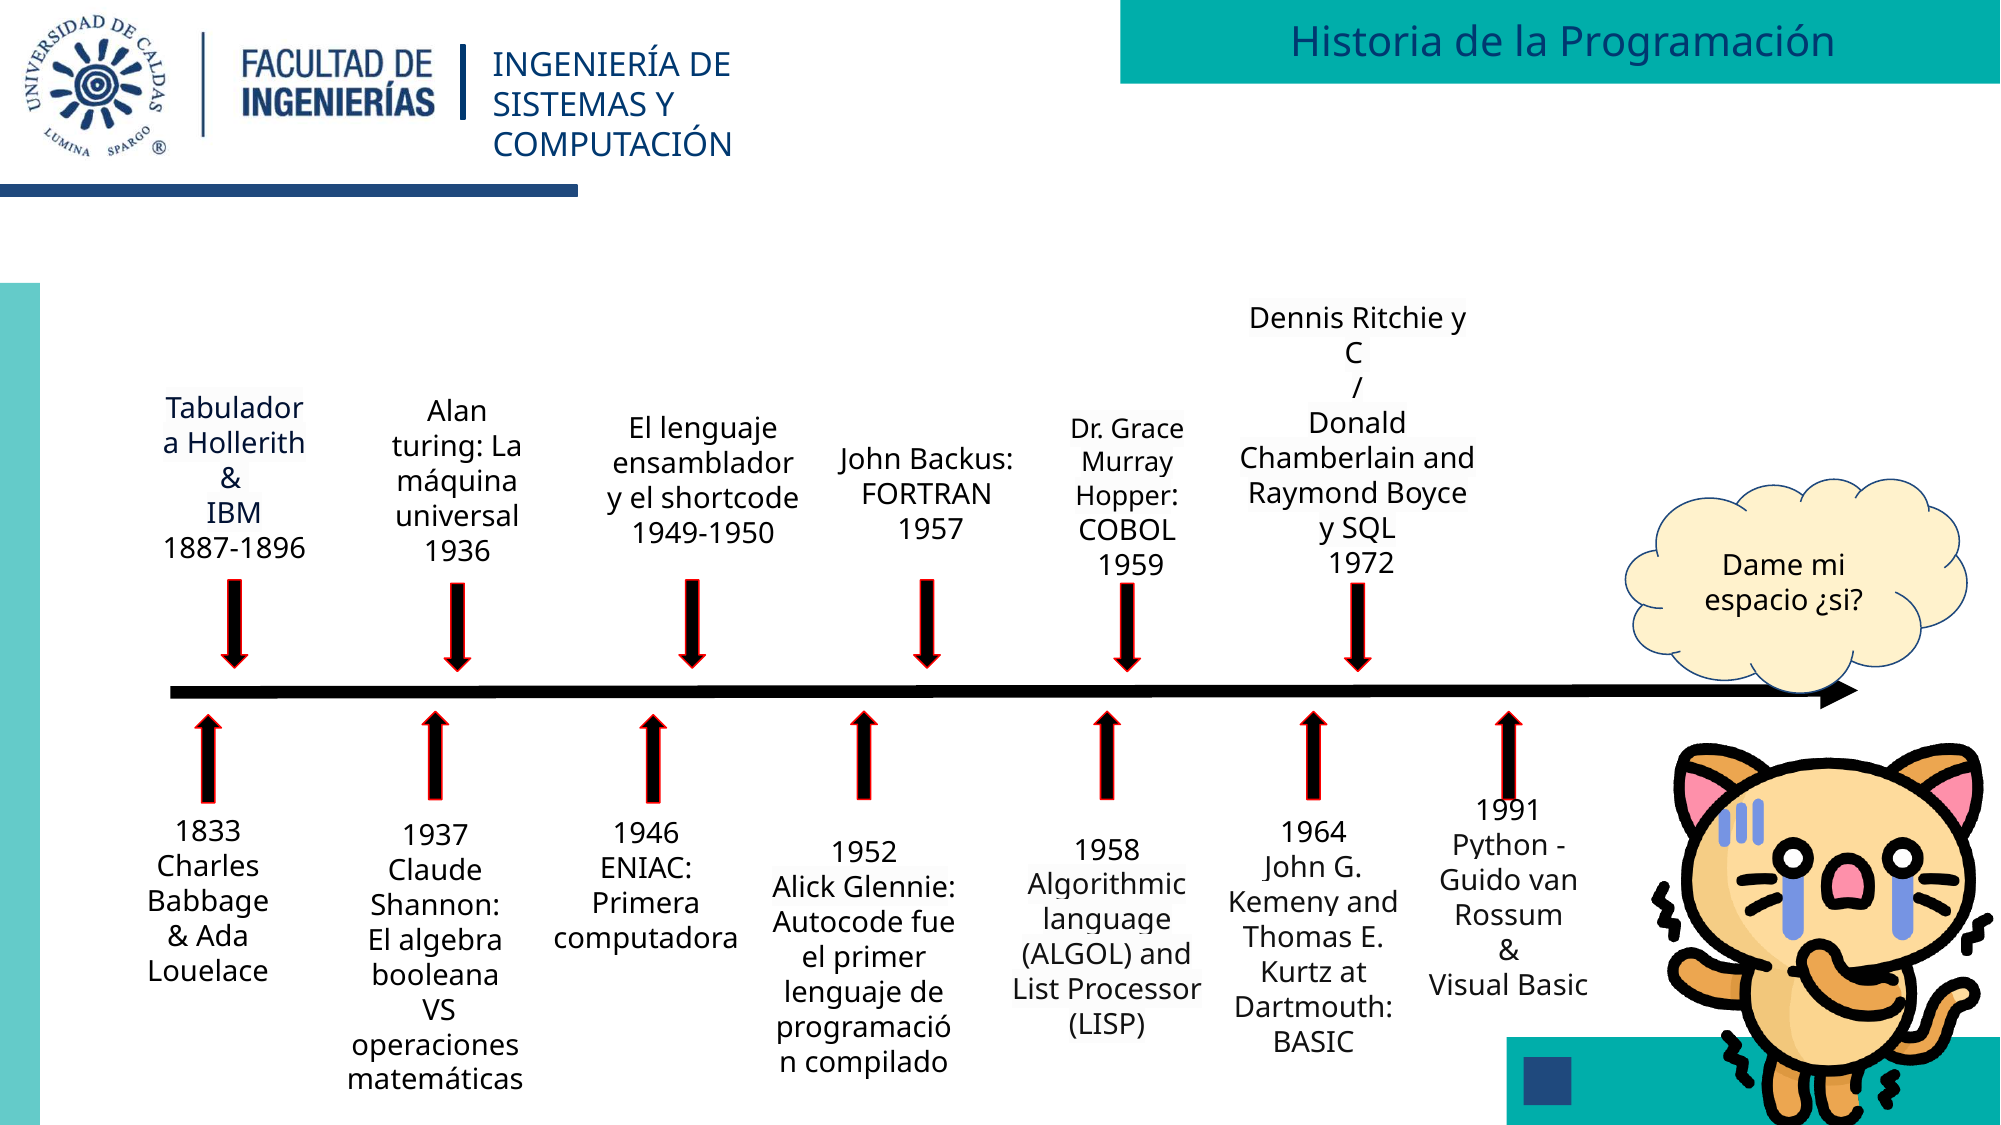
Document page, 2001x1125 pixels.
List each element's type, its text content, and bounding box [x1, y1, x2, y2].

text_box [679, 584, 706, 669]
text_box 1991 Python - Guido van Rossum & Visual Basic [1396, 795, 1621, 1033]
text_box 1964 John G. Kemeny and Thomas E. Kurtz at Dartmouth: BASIC [1201, 766, 1426, 1106]
text_box 1833 Charles Babbage & Ada Louelace [119, 795, 298, 1003]
text_box [0, 282, 40, 1125]
text_box [195, 714, 222, 803]
text_box 1952 Alick Glennie: Autocode fue el primer lenguaje de programación compilado [752, 786, 976, 1125]
text_box [1506, 1037, 1624, 1125]
text_box Dr. Grace Murray Hopper: COBOL 1959 [1015, 393, 1240, 601]
text_box [1344, 583, 1371, 672]
text_box [444, 584, 471, 672]
text_box Historia de la Programación [1129, 0, 1998, 80]
text_box El lenguaje ensamblador y el shortcode 1949-1950 [591, 376, 816, 584]
text_box [913, 597, 941, 669]
text_box [1093, 711, 1121, 766]
text_box [1523, 1057, 1572, 1106]
text_box 1937 Claude Shannon: El algebra booleana VS operaciones matemáticas [323, 786, 548, 1125]
text_box [1120, 0, 2000, 84]
text_box [422, 711, 449, 786]
text_box 1946 ENIAC: Primera computadora [534, 799, 752, 1038]
picture [1629, 743, 2000, 1125]
text_box INGENIERÍA DE SISTEMAS Y COMPUTACIÓN [477, 28, 841, 179]
text_box [1300, 711, 1327, 766]
text_box [1114, 601, 1141, 672]
text_box Tabuladora Hollerith & IBM 1887-1896 [145, 372, 324, 580]
text_box [850, 711, 878, 786]
text_box Dame mi espacio ¿si? [1671, 531, 1896, 632]
text_box [640, 714, 667, 799]
text_box [0, 184, 578, 197]
text_box Alan turing: La máquina universal 1936 [368, 376, 547, 584]
text_box 1958 Algorithmic language (ALGOL) and List Processor (LISP) [995, 766, 1201, 1106]
text_box John Backus: FORTRAN 1957 [815, 389, 1039, 597]
text_box Dennis Ritchie y C / Donald Chamberlain and Raymond Boyce y SQL 1972 [1223, 298, 1492, 580]
text_box [221, 580, 248, 669]
text_box [1495, 711, 1522, 795]
picture [0, 0, 464, 173]
text_box [1625, 479, 1968, 687]
